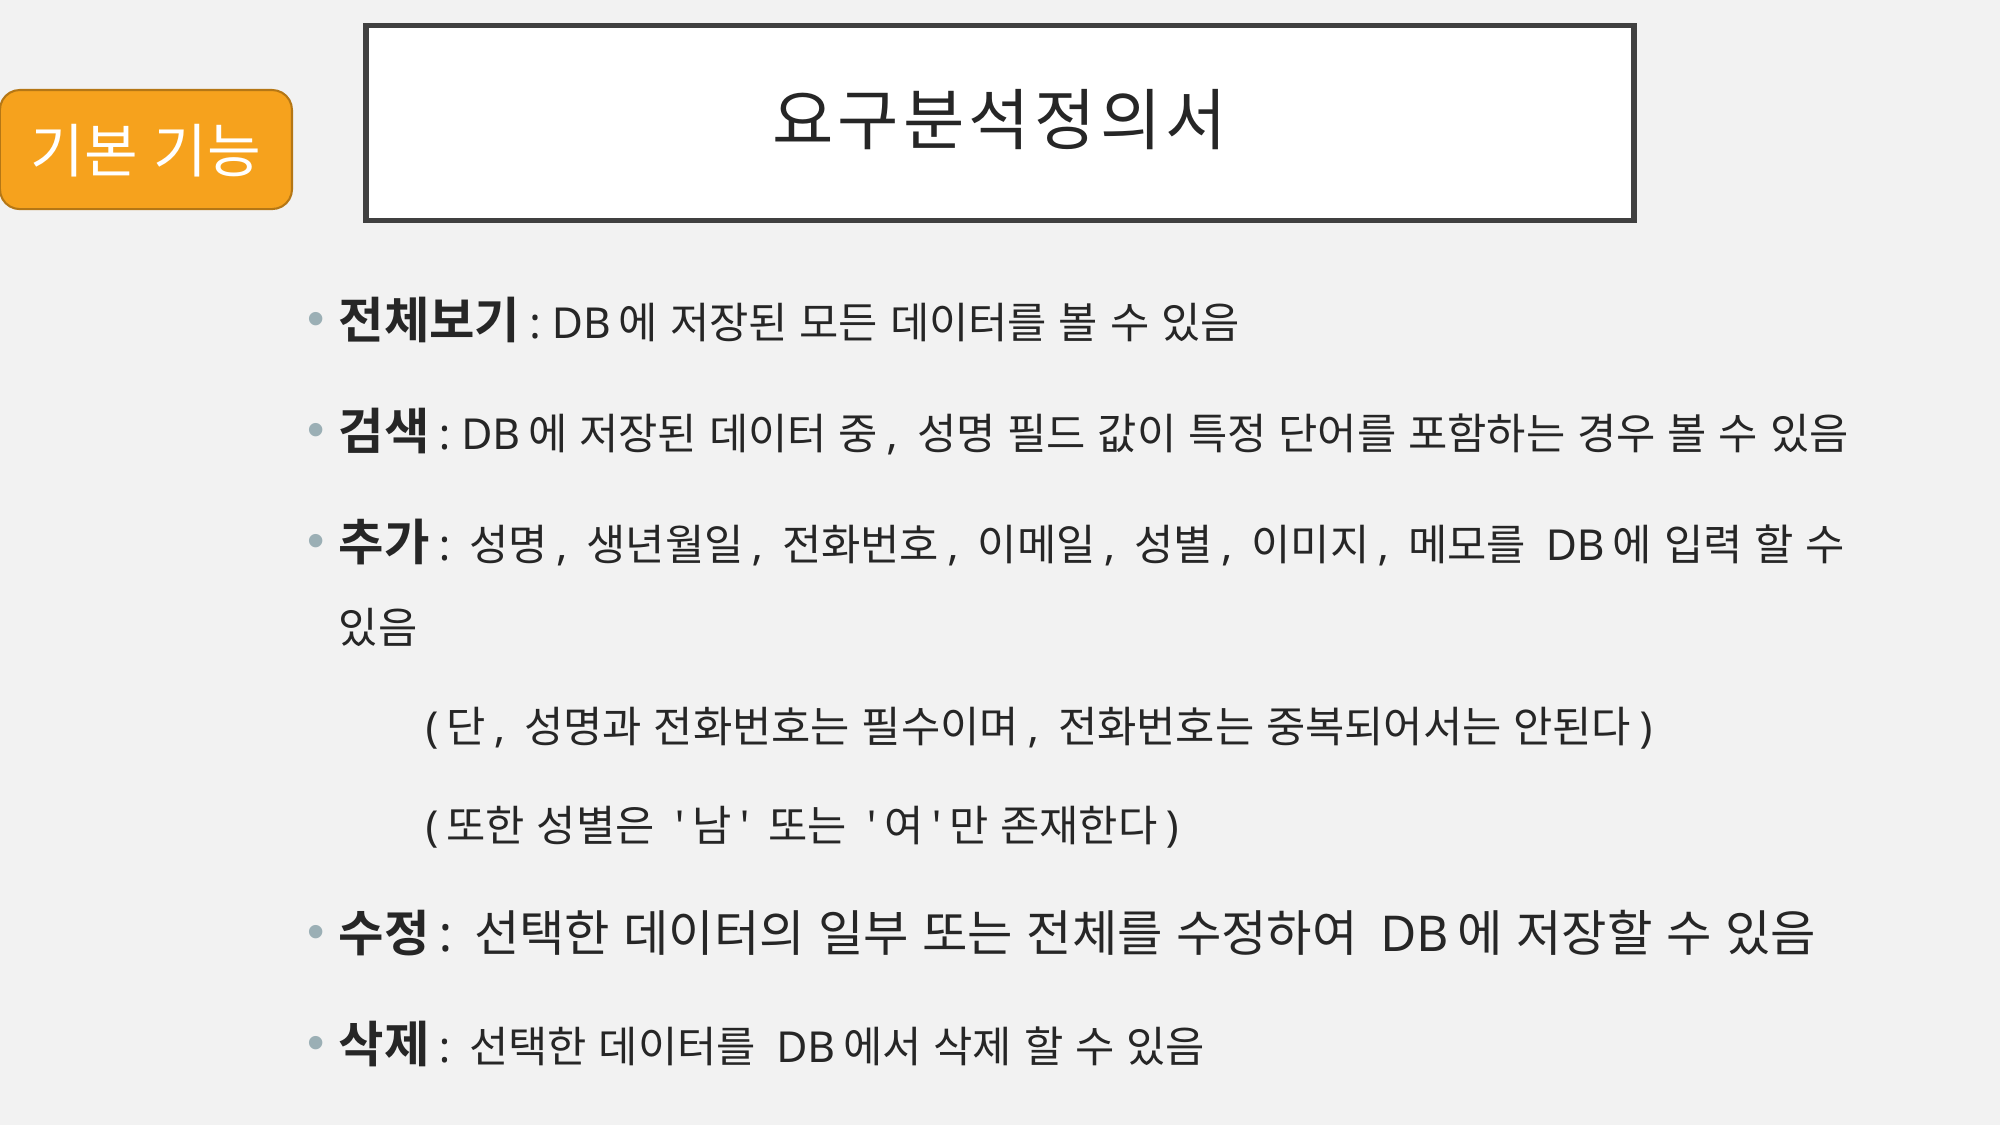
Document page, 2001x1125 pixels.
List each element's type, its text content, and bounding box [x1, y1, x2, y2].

title 요구분석정의서 [363, 23, 1637, 223]
list 전체보기: DB에 저장된 모든 데이터를 볼 수 있음 검색: DB에 저장된 데이터 중, 성명 필드 값이 특정 단어를 포함하는 경우 볼 수 있음 추가: 성명, 생년월일, 전화번호, 이메일, 성별, 이미지, 메모를 DB에 입력 할 수 있음 (단, 성명과 전화번호는 필수이며, 전화번호는 중복되어서는 안된다) (또한 성별은 '남' 또는 '여'만 존재한다) 수정: 선택한 데이터의 일부 또는 전체를 수정하여 DB에 저장할 수 있음 삭제: 선택한 데이터를 DB에서 삭제 할 수 있음 [292, 245, 1928, 1082]
text_box 기본 기능 [0, 88, 294, 211]
